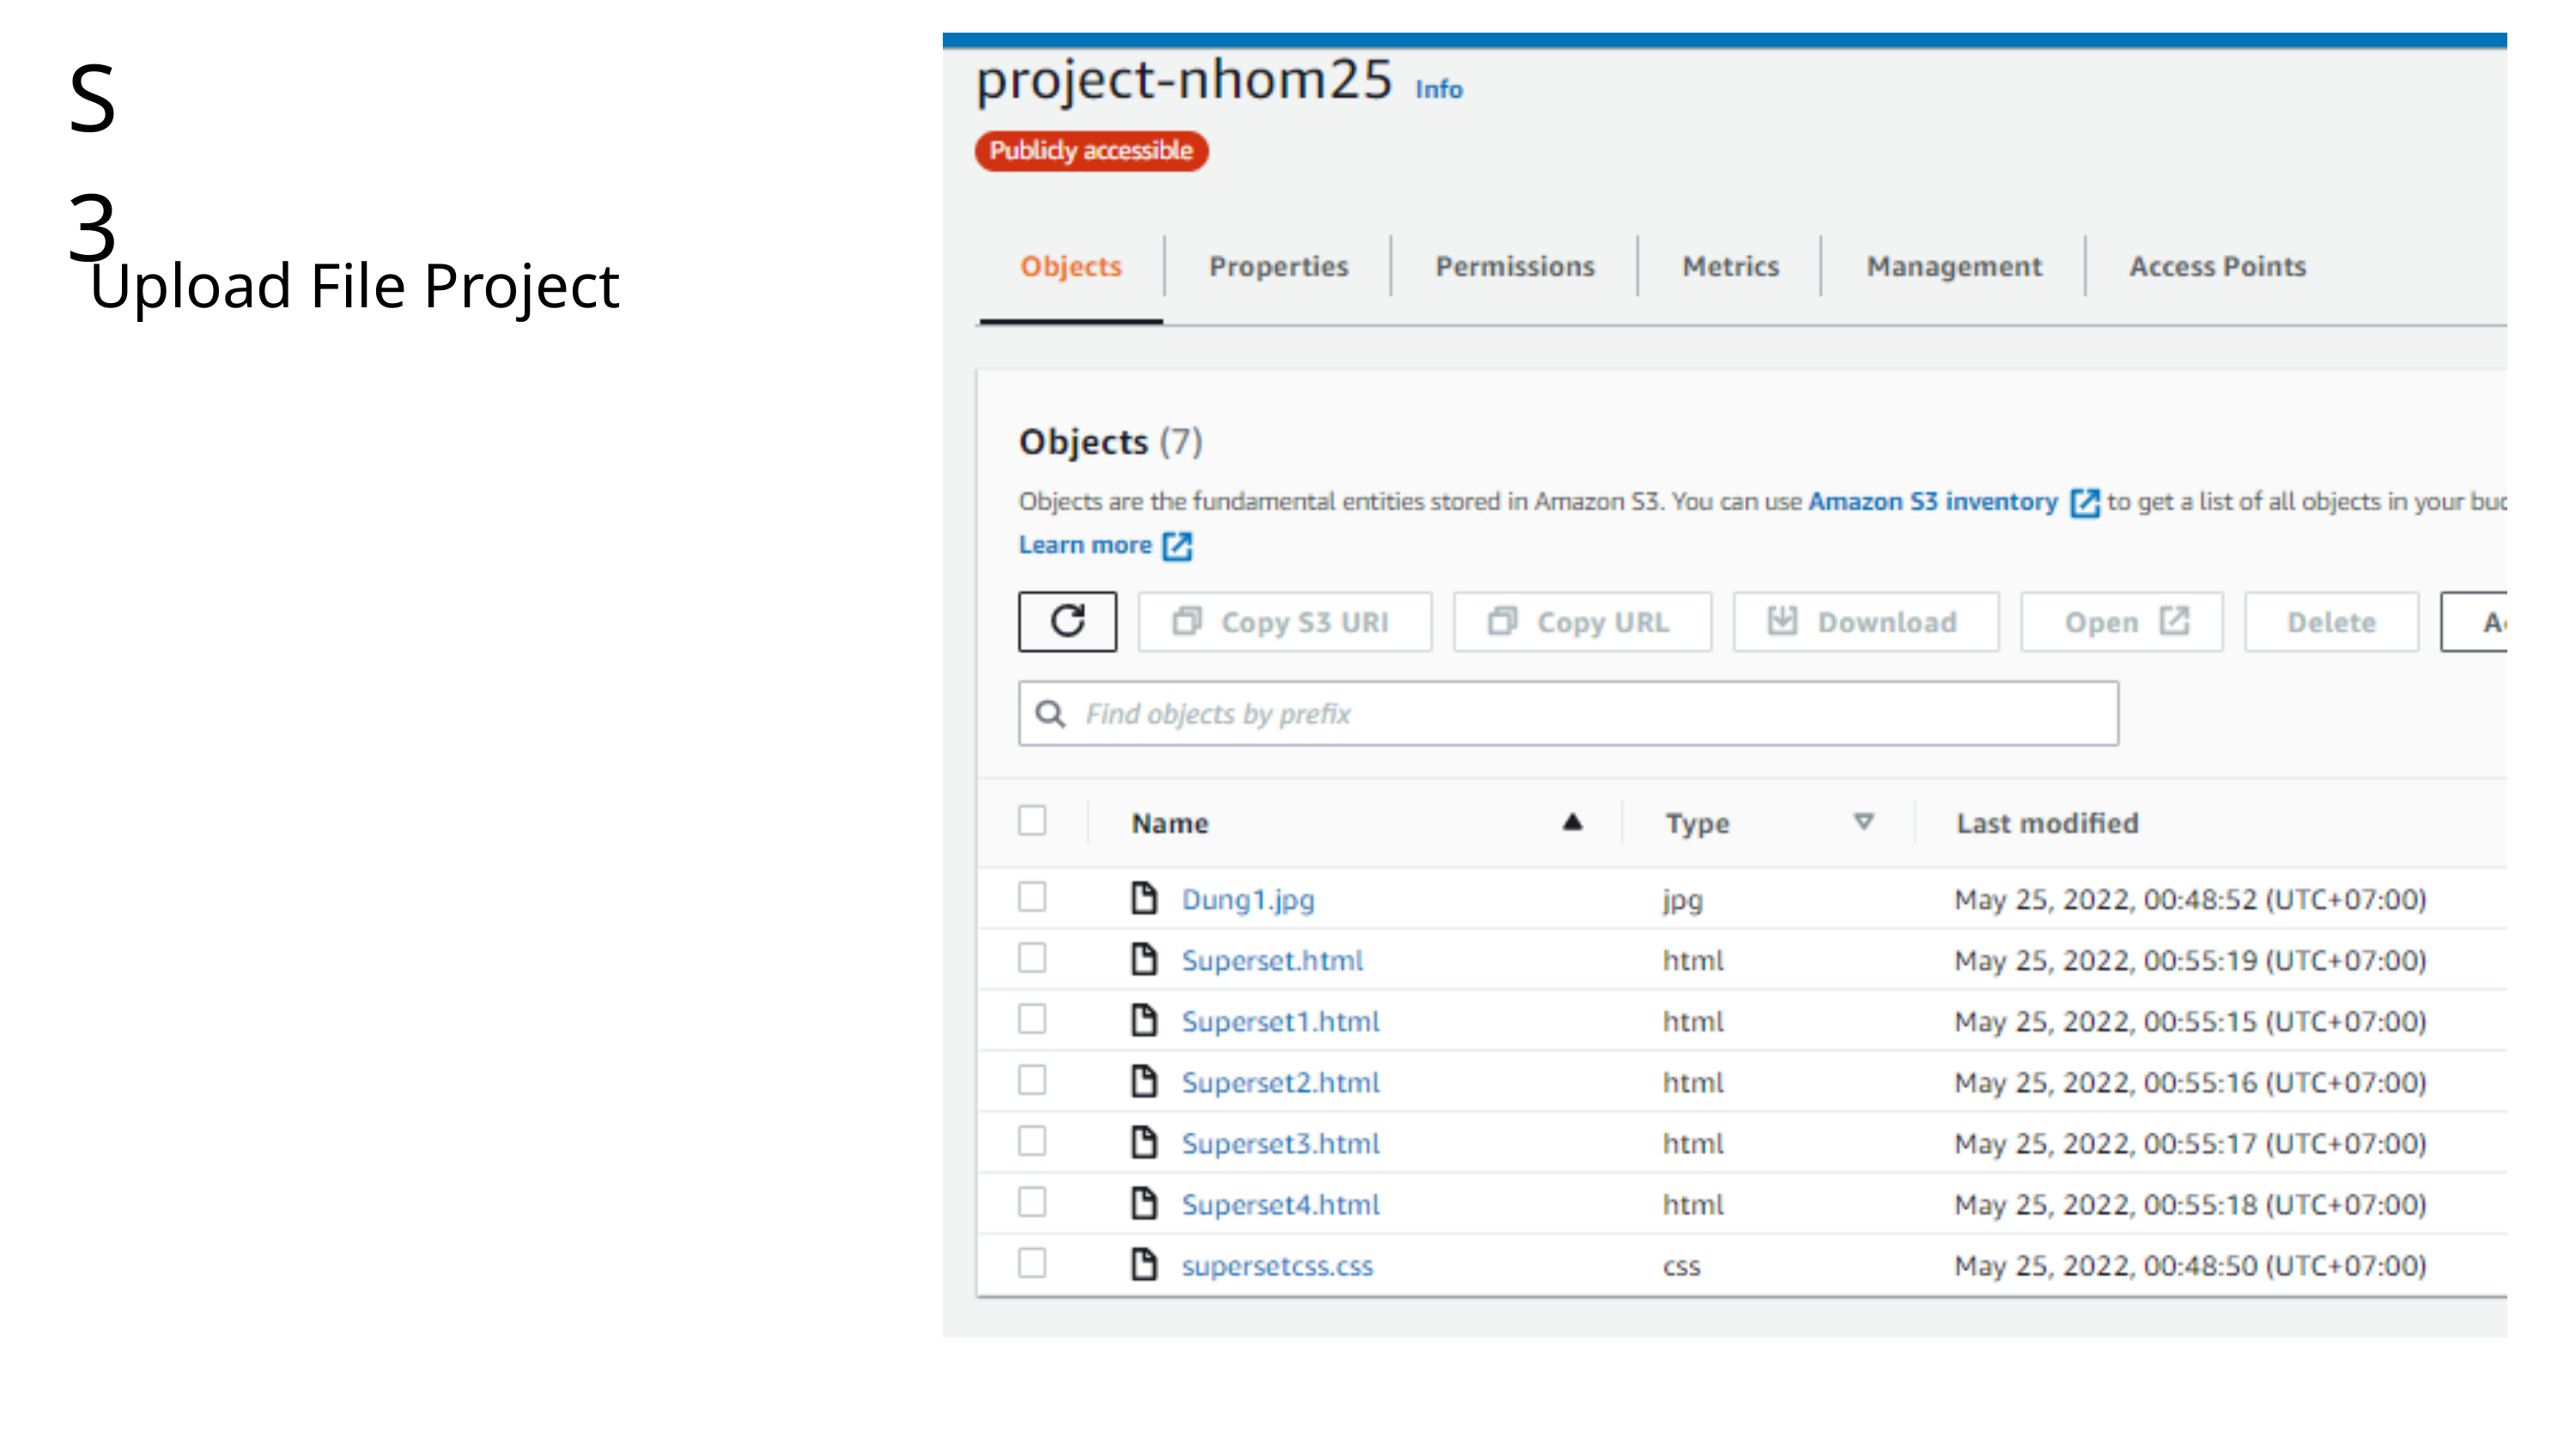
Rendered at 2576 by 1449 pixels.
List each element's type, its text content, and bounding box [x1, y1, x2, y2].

picture [943, 33, 2507, 1337]
text_box Upload File Project [0, 234, 711, 320]
text_box S3 [40, 20, 145, 234]
